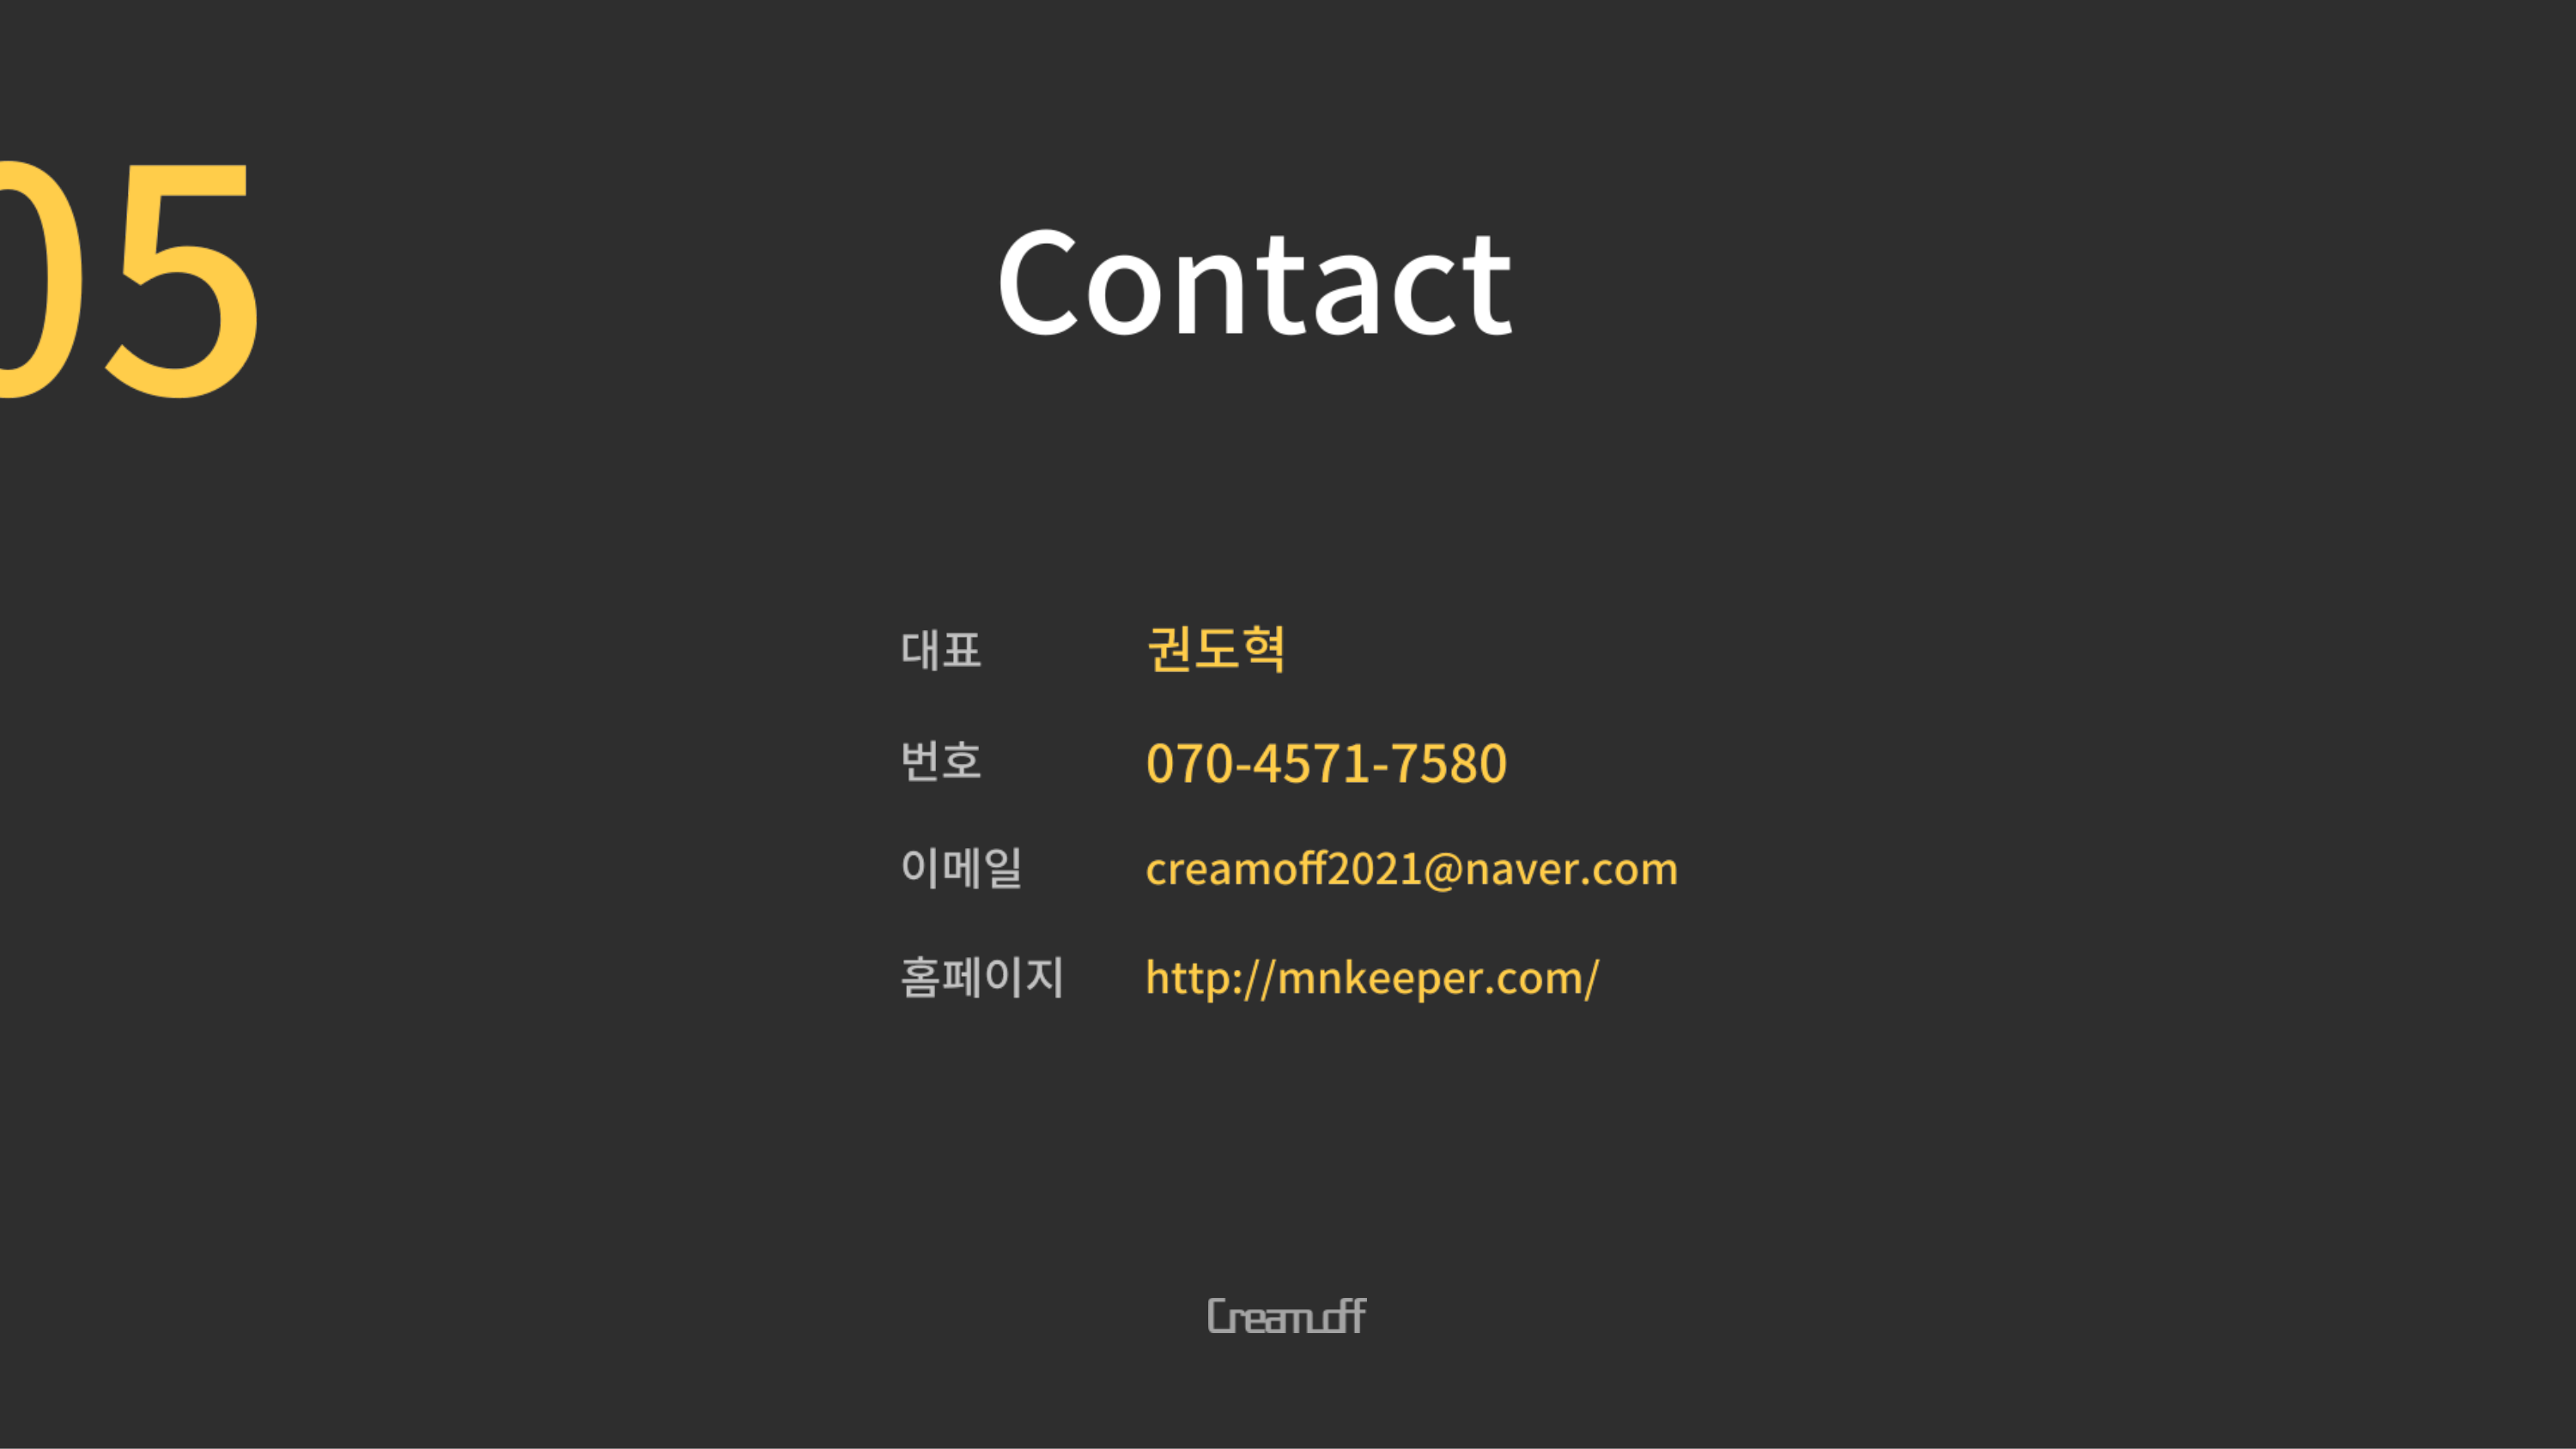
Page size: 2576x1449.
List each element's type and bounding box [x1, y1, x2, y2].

picture [1129, 582, 1334, 690]
picture [1130, 925, 1645, 1052]
text_box [1128, 690, 1721, 936]
picture [884, 601, 1041, 704]
picture [1208, 1298, 1367, 1334]
text_box [884, 704, 1072, 921]
picture [0, 0, 578, 791]
picture [885, 920, 1107, 1052]
picture [945, 84, 1656, 514]
